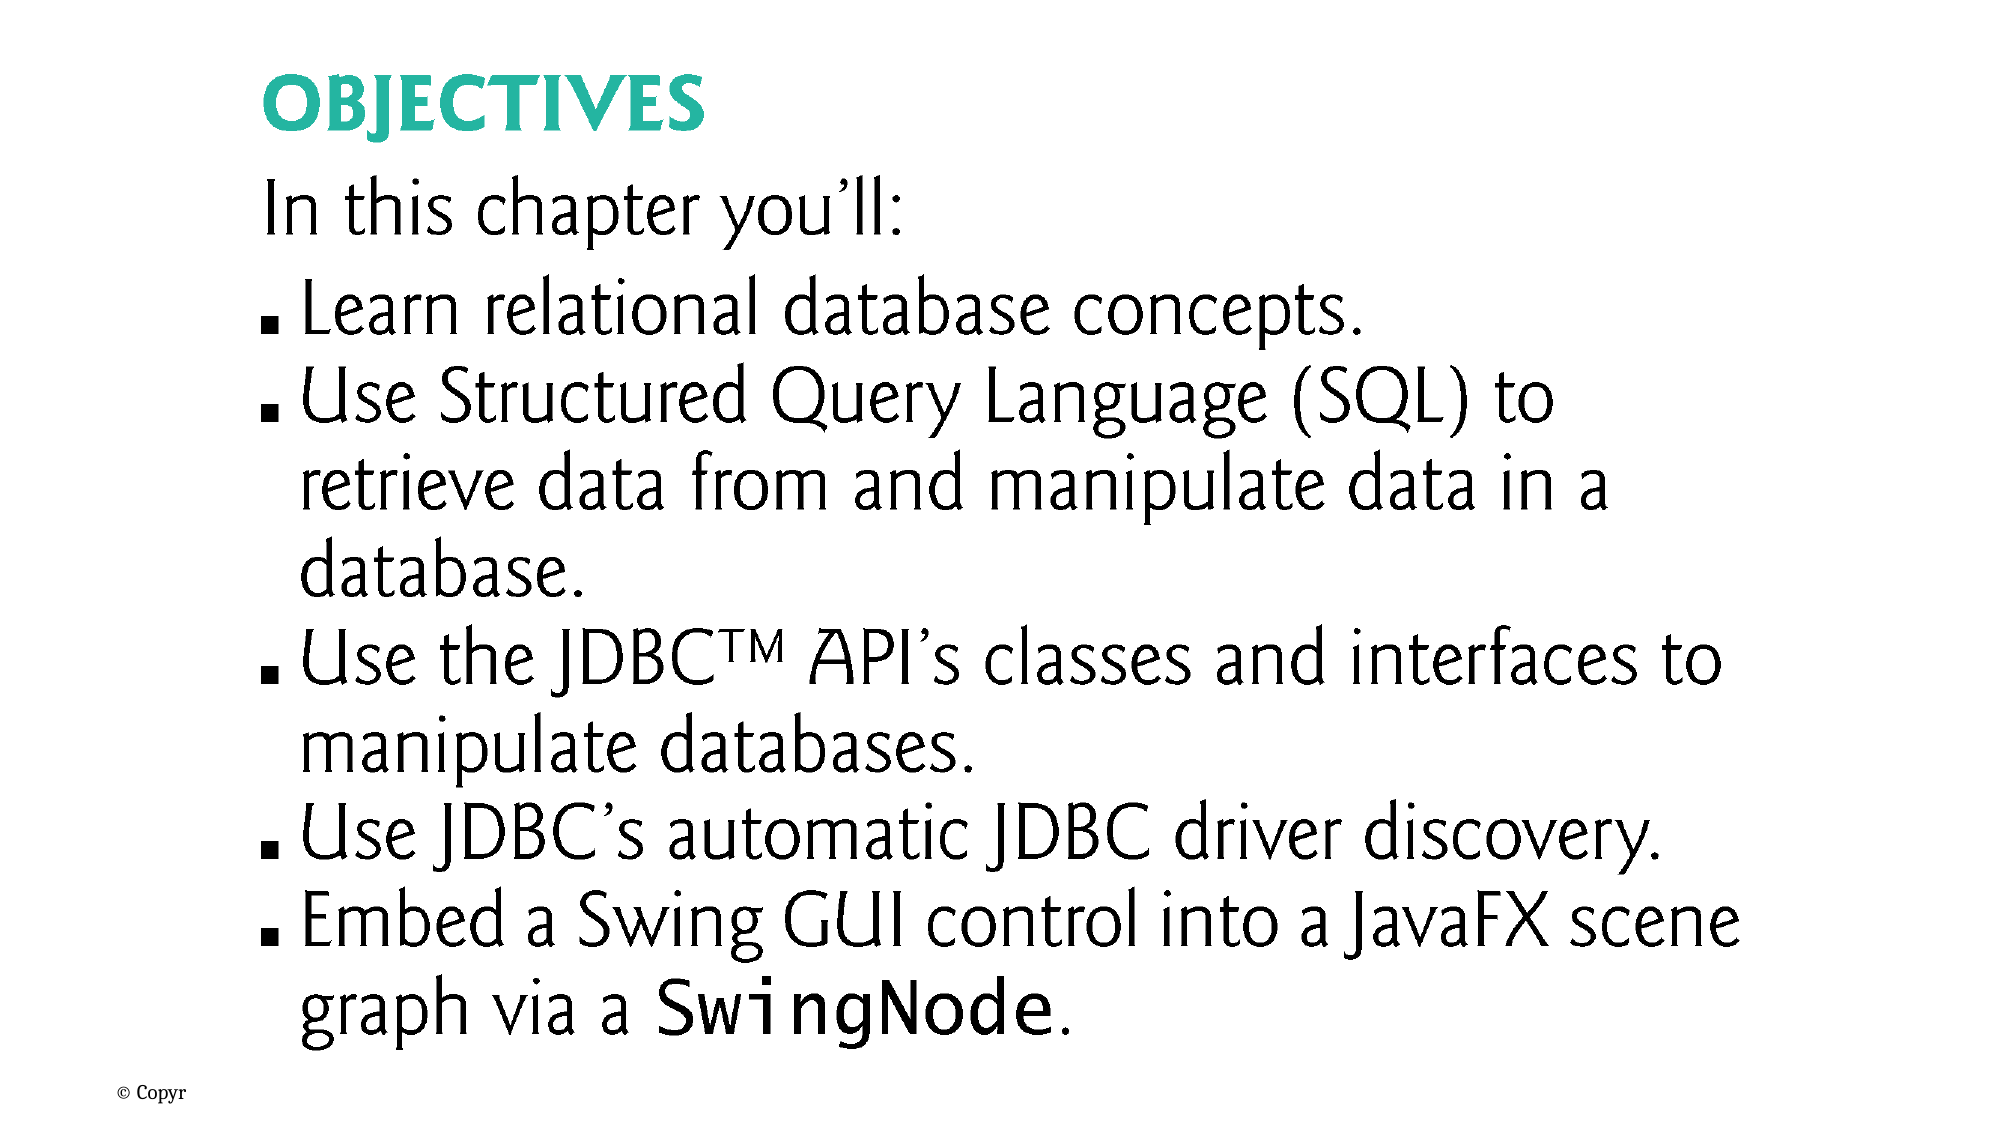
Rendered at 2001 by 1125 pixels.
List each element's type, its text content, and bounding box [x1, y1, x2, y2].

picture [185, 0, 1814, 1125]
footer © Copyright 1992-2018 by Pearson Education, Inc. All Rights Reserved. [99, 1051, 179, 1112]
